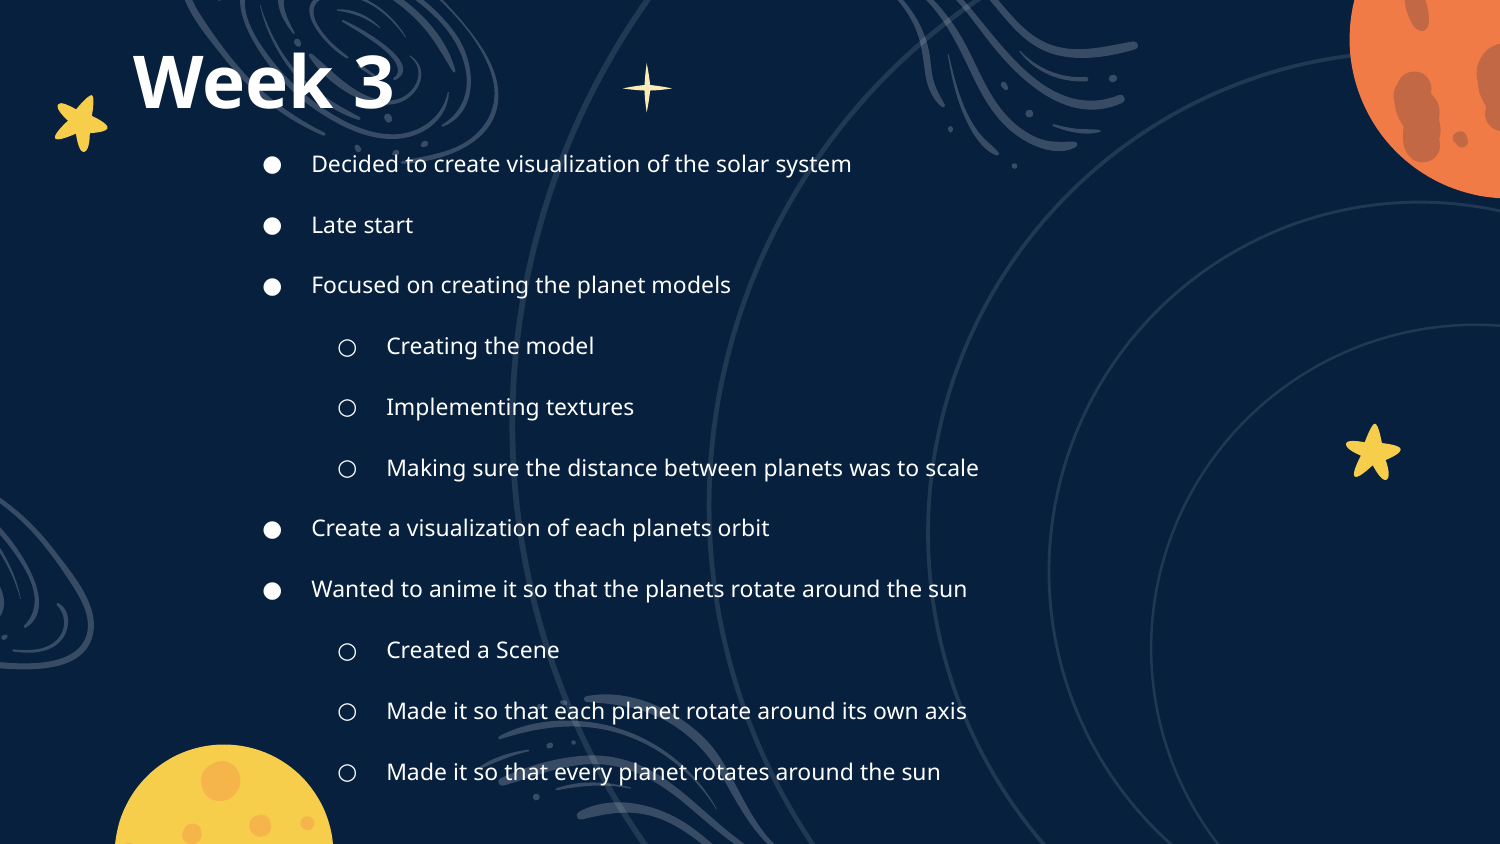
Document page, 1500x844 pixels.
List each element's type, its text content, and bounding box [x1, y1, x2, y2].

title Week 3 [118, 20, 774, 135]
list Decided to create visualization of the solar system Late start Focused on creating the planet models Creating the model Implementing textures Making sure the distance between planets was to scale Create a visualization of each planets orbit Wanted to anime it so that the planets rotate around the sun Created a Scene Made it so that each planet rotate around its own axis Made it so that every planet rotates around the sun [221, 134, 1382, 750]
